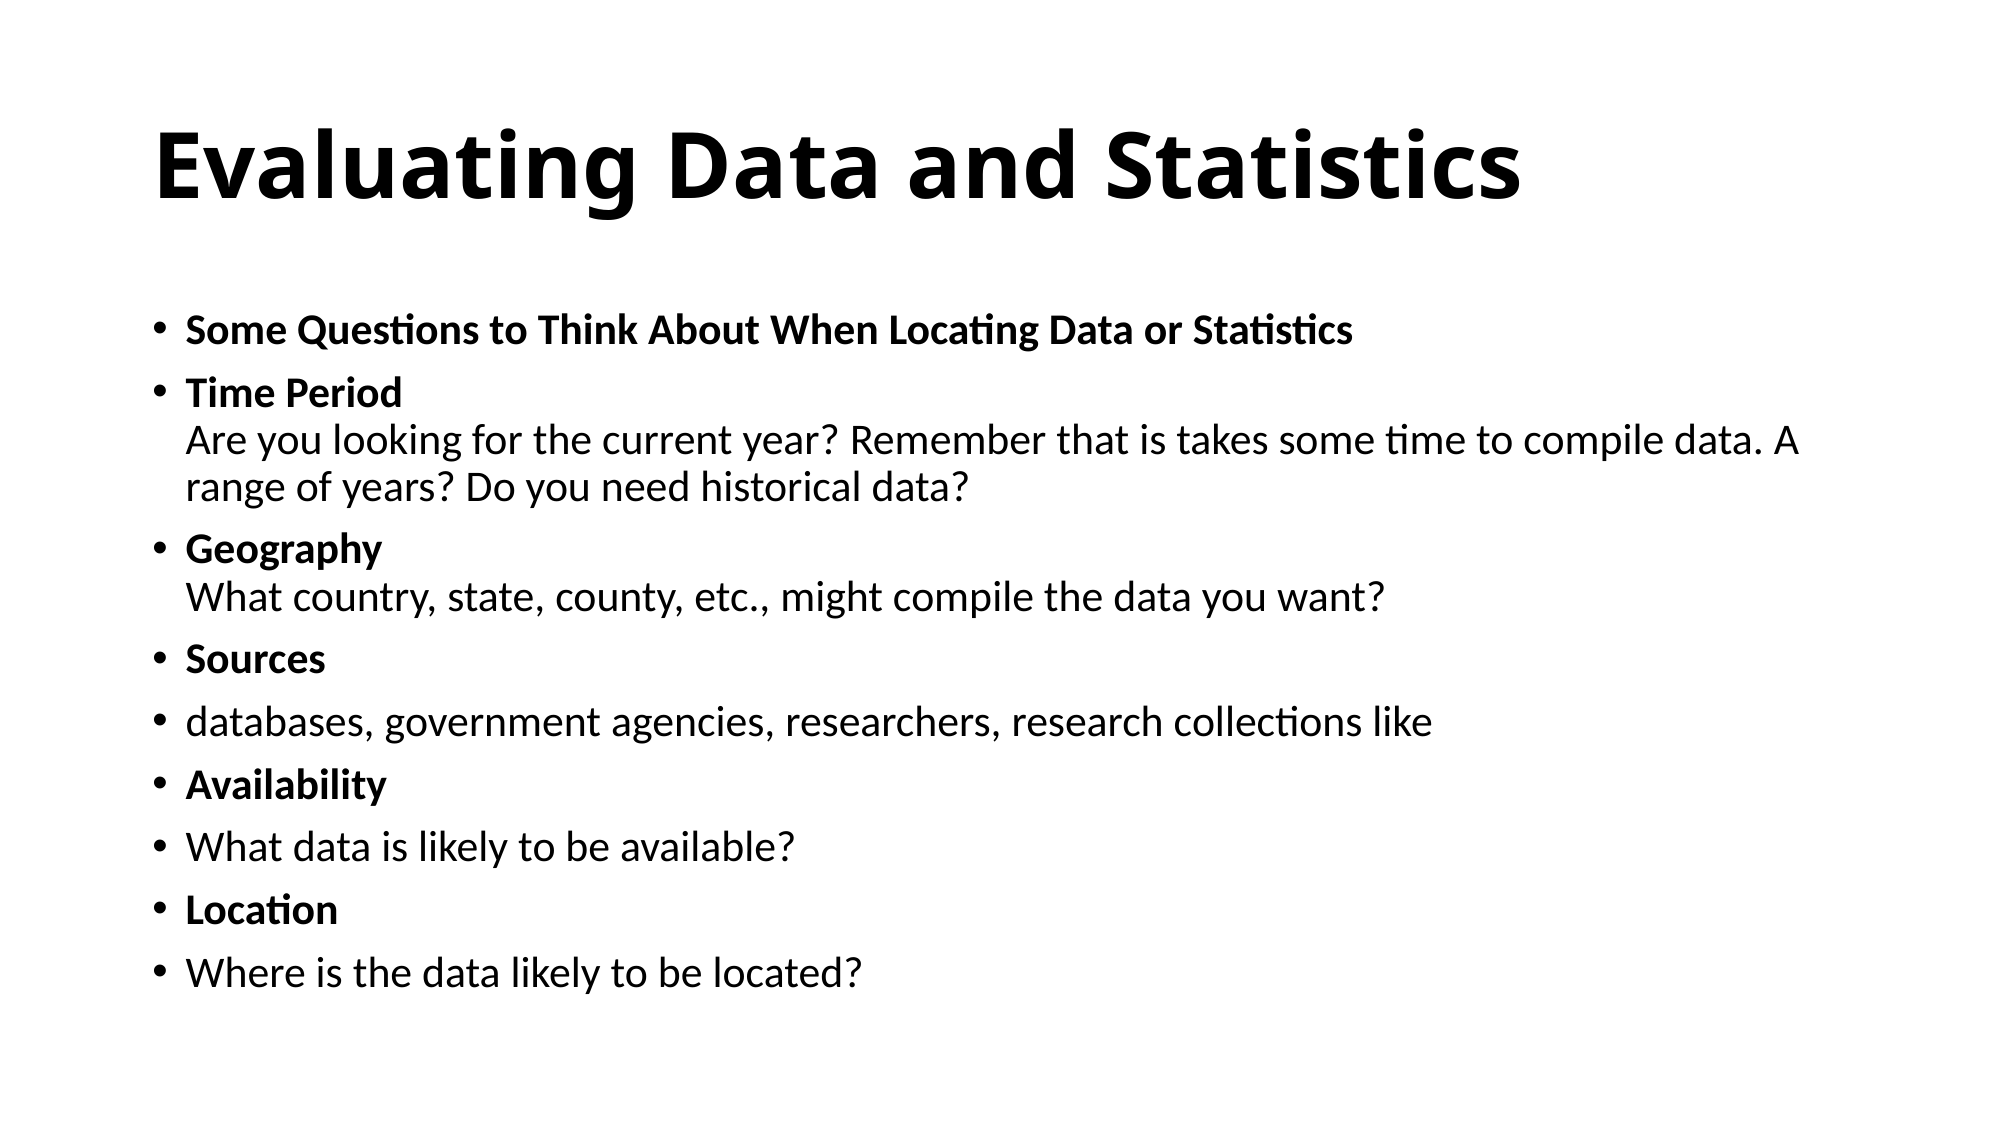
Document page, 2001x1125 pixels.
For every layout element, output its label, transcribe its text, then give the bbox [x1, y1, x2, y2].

title Evaluating Data and Statistics [137, 59, 1863, 278]
list Some Questions to Think About When Locating Data or Statistics Time Period Are you looking for the current year? Remember that is takes some time to compile data. A range of years? Do you need historical data? Geography What country, state, county, etc., might compile the data you want? Sources databases, government agencies, researchers, research collections like Availability What data is likely to be available? Location Where is the data likely to be located? [137, 299, 1863, 1014]
